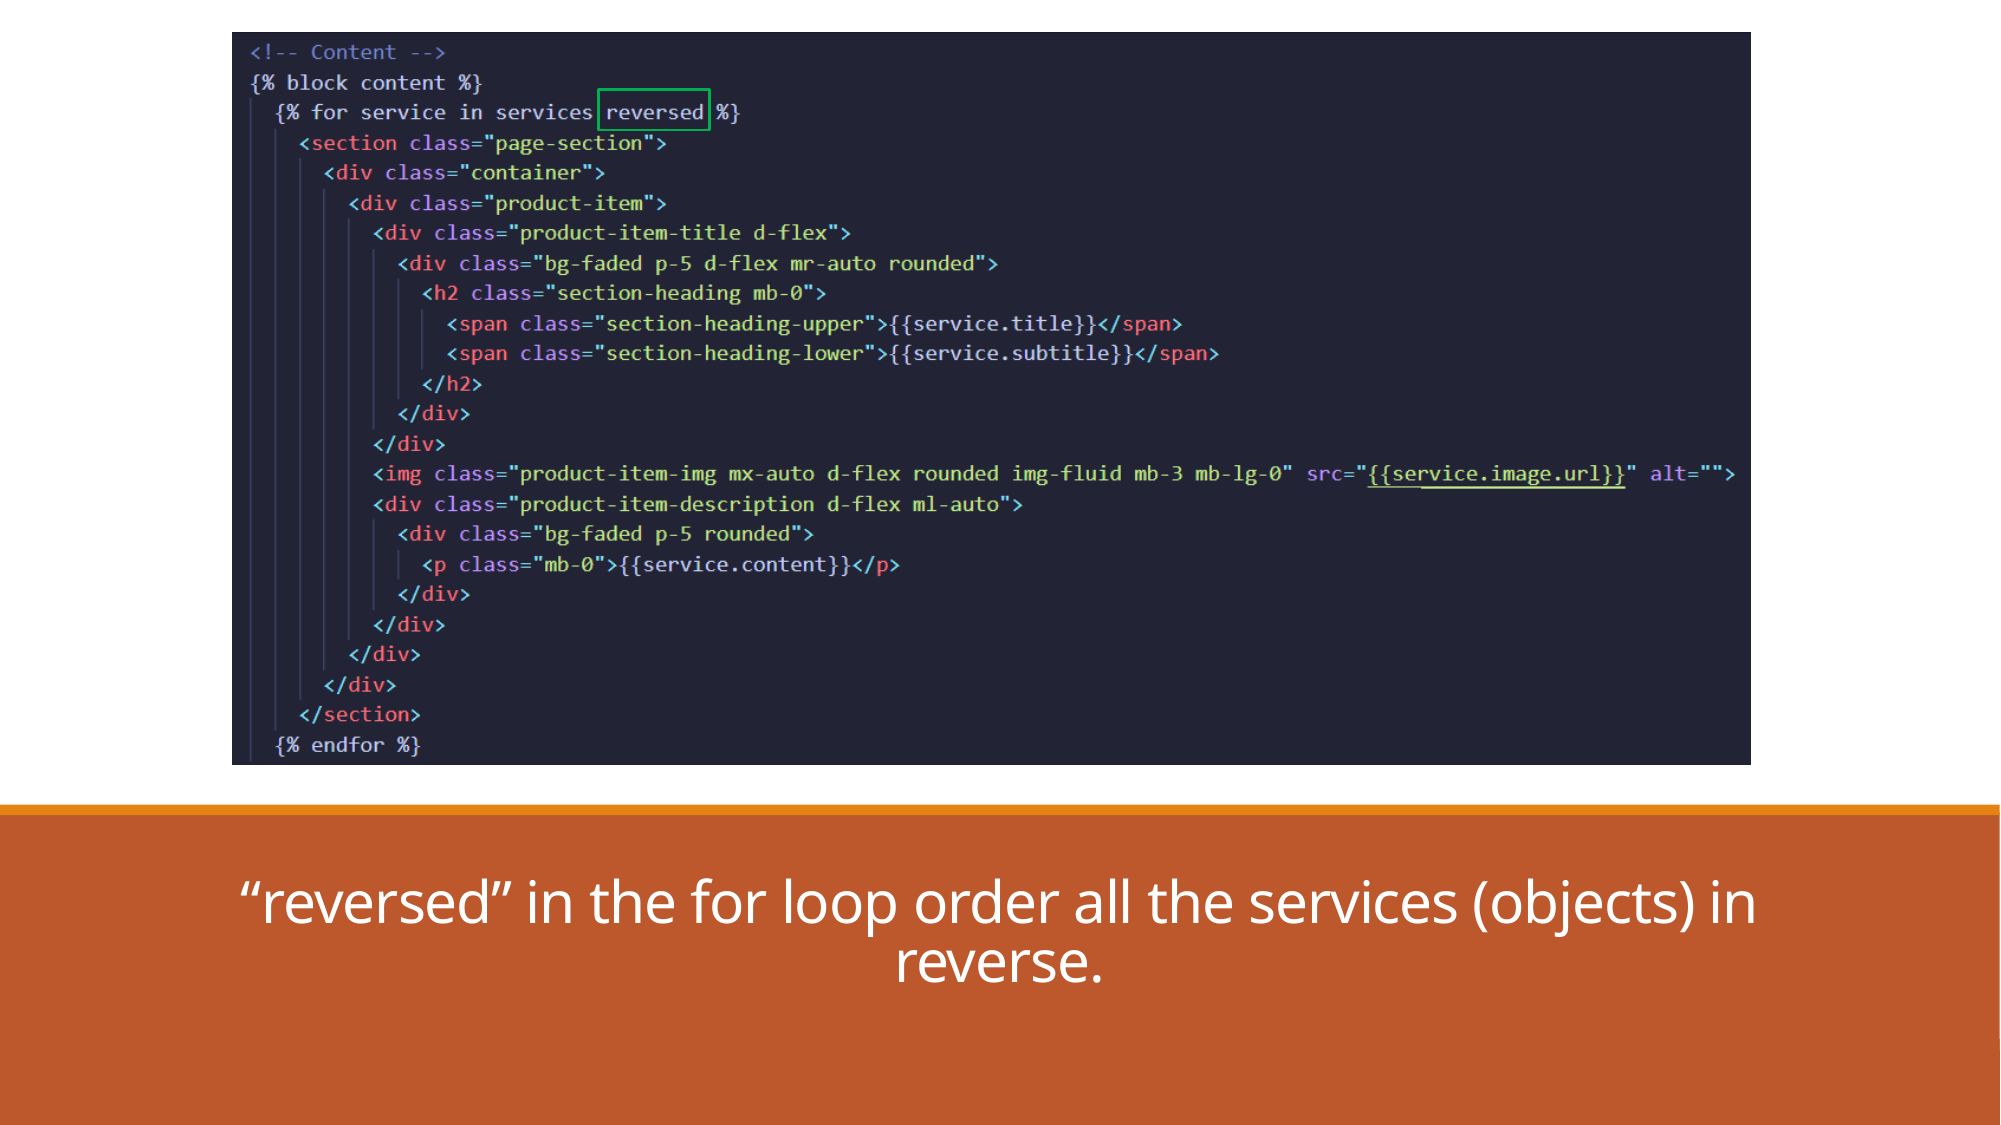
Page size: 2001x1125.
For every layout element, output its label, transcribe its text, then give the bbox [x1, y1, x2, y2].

text_box [0, 0, 2000, 803]
text_box [0, 816, 2000, 1125]
picture [232, 31, 1752, 766]
text_box [0, 803, 2000, 816]
title “reversed” in the for loop order all the services (objects) in reverse. [174, 867, 1825, 1003]
